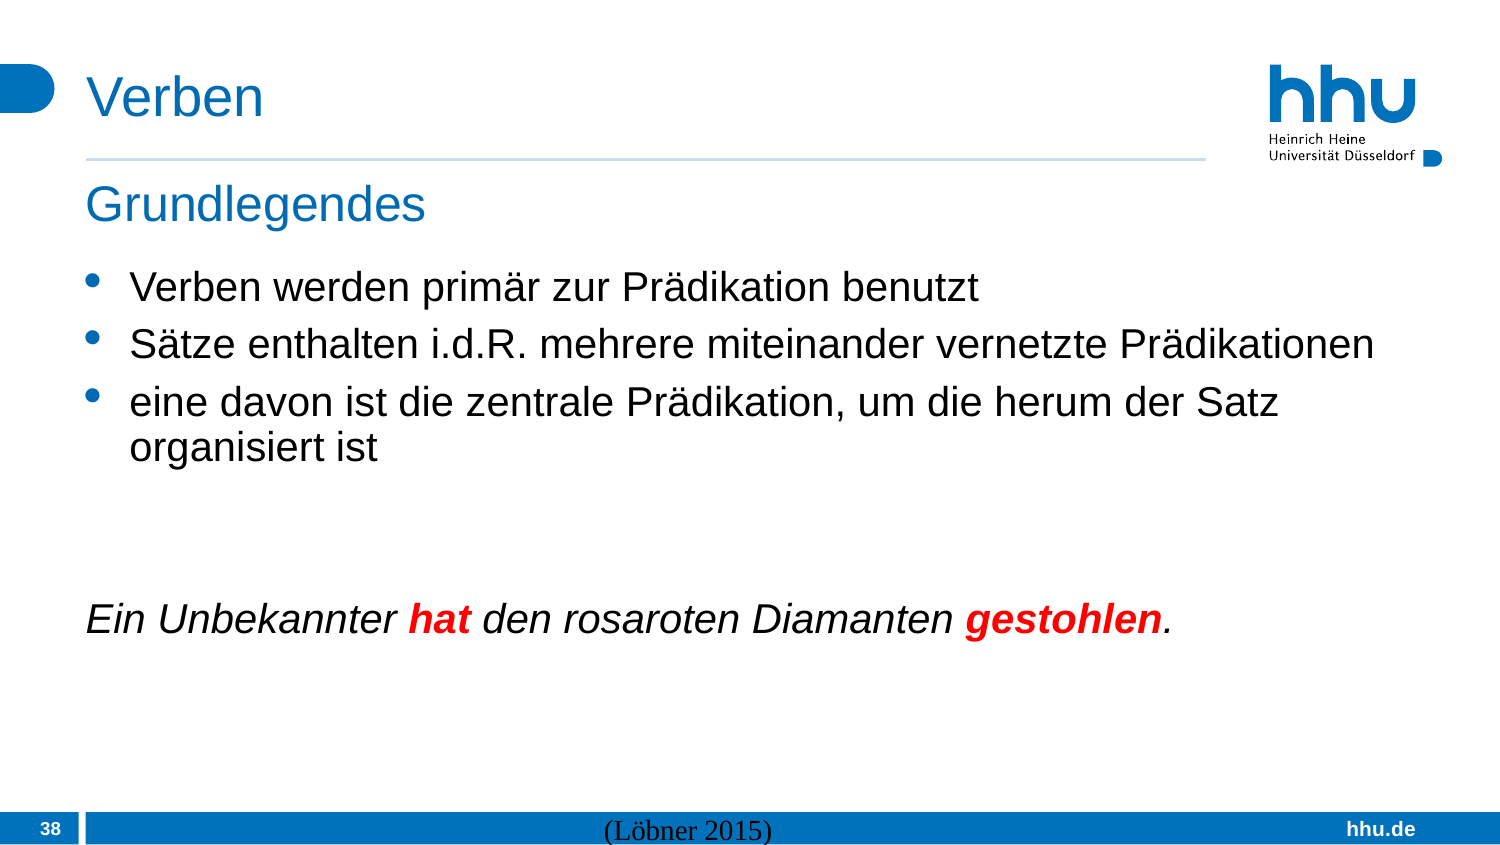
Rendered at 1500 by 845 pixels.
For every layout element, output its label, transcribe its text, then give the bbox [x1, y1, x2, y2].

footer (Löbner 2015) [103, 816, 1273, 841]
slide_number 38 [5, 816, 62, 841]
list Verben werden primär zur Prädikation benutzt Sätze enthalten i.d.R. mehrere miteinander vernetzte Prädikationen eine davon ist die zentrale Prädikation, um die herum der Satz organisiert ist Ein Unbekannter hat den rosaroten Diamanten gestohlen. [85, 253, 1415, 797]
list Grundlegendes [85, 178, 1415, 232]
title Verben [86, 54, 1207, 129]
